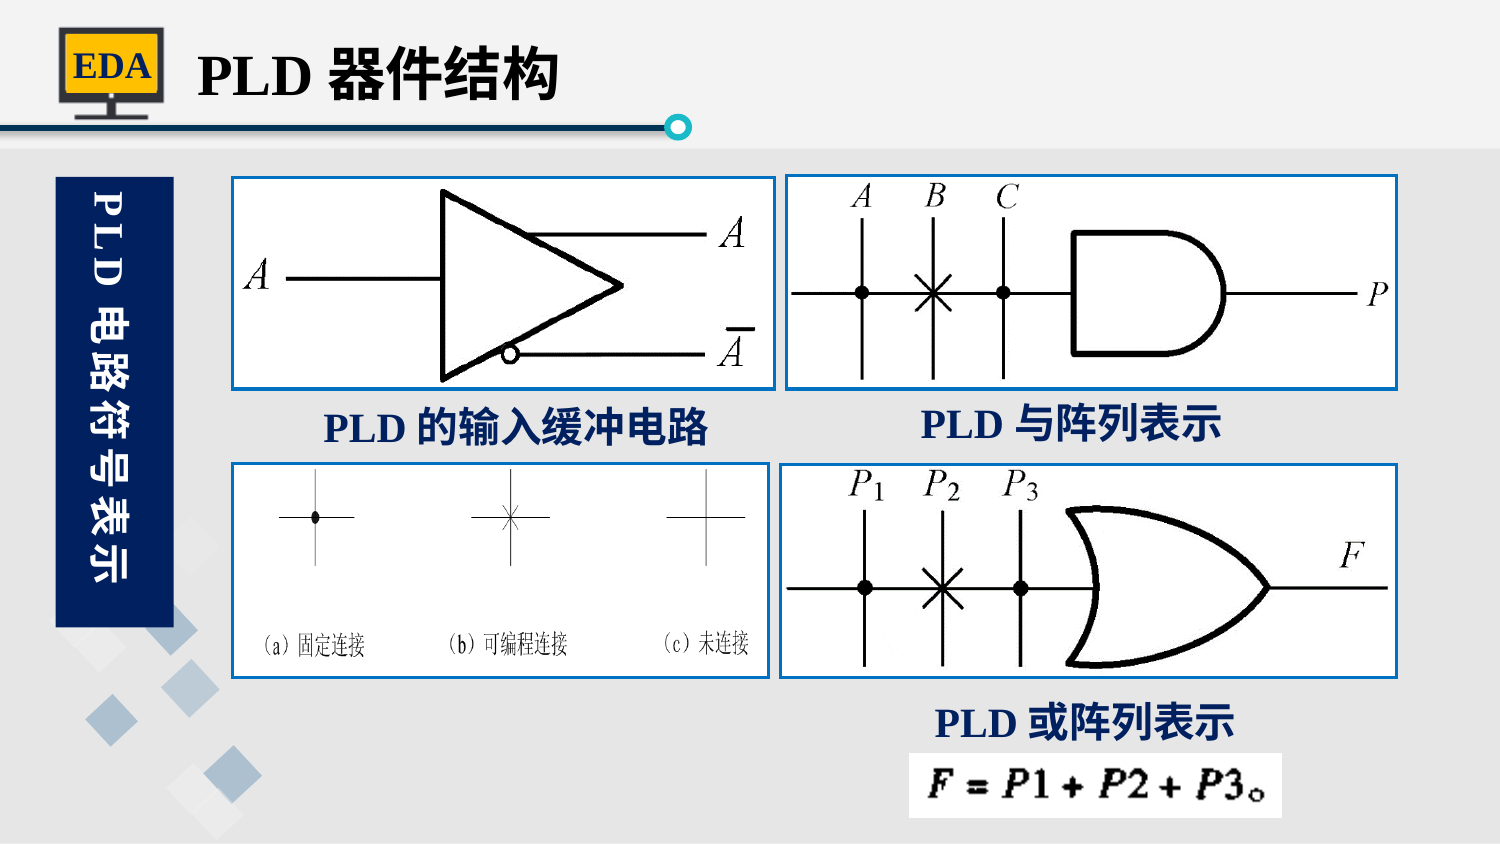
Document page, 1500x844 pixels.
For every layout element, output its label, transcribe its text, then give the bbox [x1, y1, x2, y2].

picture [781, 465, 1396, 677]
text_box PLD器件结构 [182, 0, 1476, 159]
picture [233, 178, 773, 388]
text_box PLD电路符号表示 [55, 176, 174, 628]
text_box PLD与阵列表示 [905, 389, 1238, 455]
picture [233, 464, 767, 677]
picture [909, 753, 1282, 818]
text_box PLD或阵列表示 [919, 688, 1252, 753]
picture [787, 176, 1396, 388]
text_box PLD的输入缓冲电路 [308, 392, 733, 458]
